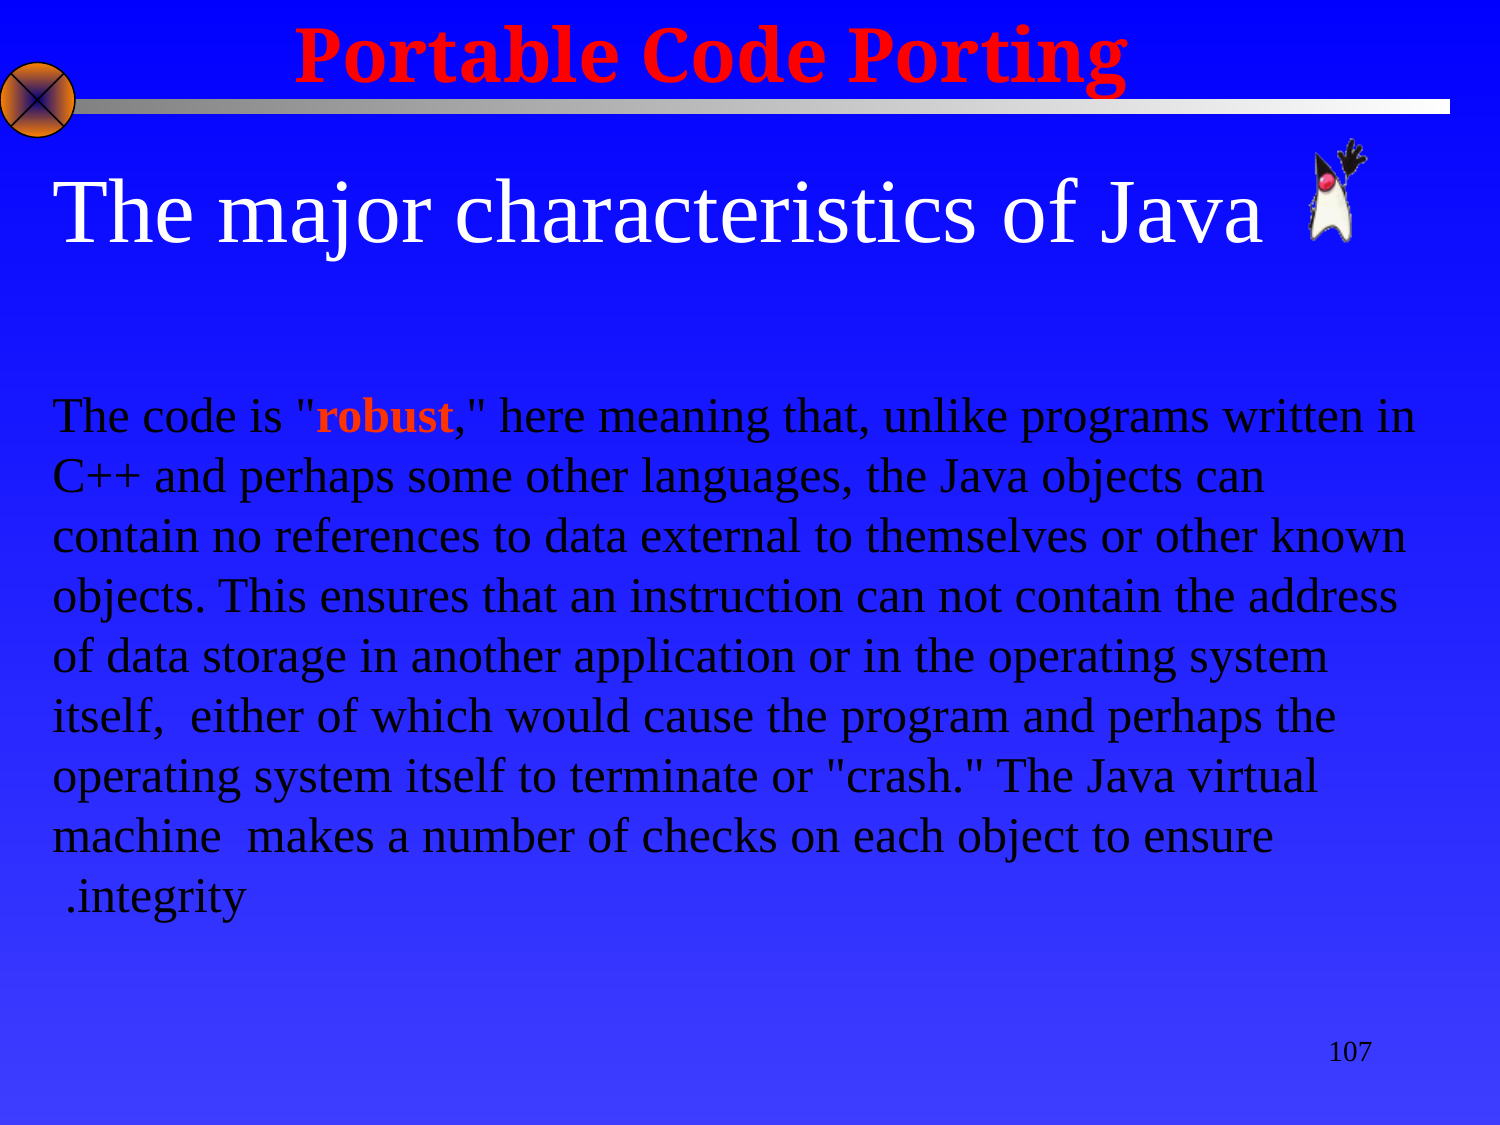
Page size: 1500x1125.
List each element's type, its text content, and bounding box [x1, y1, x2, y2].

title The major characteristics of Java [37, 114, 1313, 300]
text_box [73, 99, 1450, 114]
picture [1287, 137, 1374, 244]
slide_number 107 [1074, 1025, 1388, 1100]
text_box The code is "robust," here meaning that, unlike programs written in C++ and perhaps some other languages, the Java objects can contain no references to data external to themselves or other known objects. This ensures that an instruction can not contain the address of data storage in another application or in the operating system itself, either of which would cause the program and perhaps the operating system itself to terminate or "crash." The Java virtual machine makes a number of checks on each object to ensure integrity. [37, 374, 1438, 930]
text_box Portable Code Porting [187, 0, 1238, 99]
text_box [0, 62, 75, 138]
